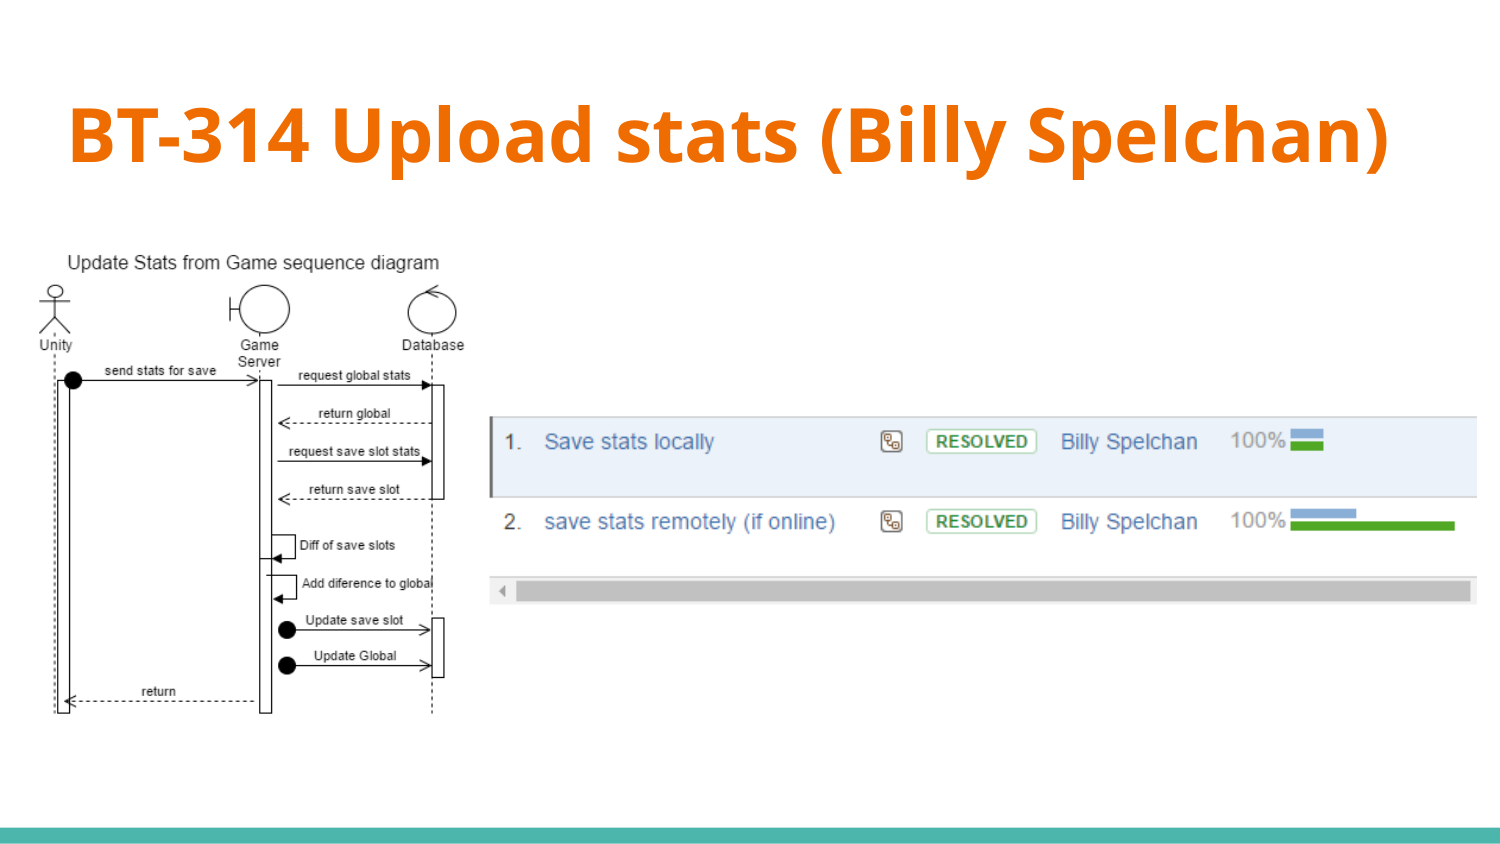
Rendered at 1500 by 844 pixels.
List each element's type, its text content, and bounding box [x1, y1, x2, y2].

picture [478, 404, 1477, 612]
picture [37, 248, 466, 715]
title BT-314 Upload stats (Billy Spelchan) [51, 72, 1449, 189]
